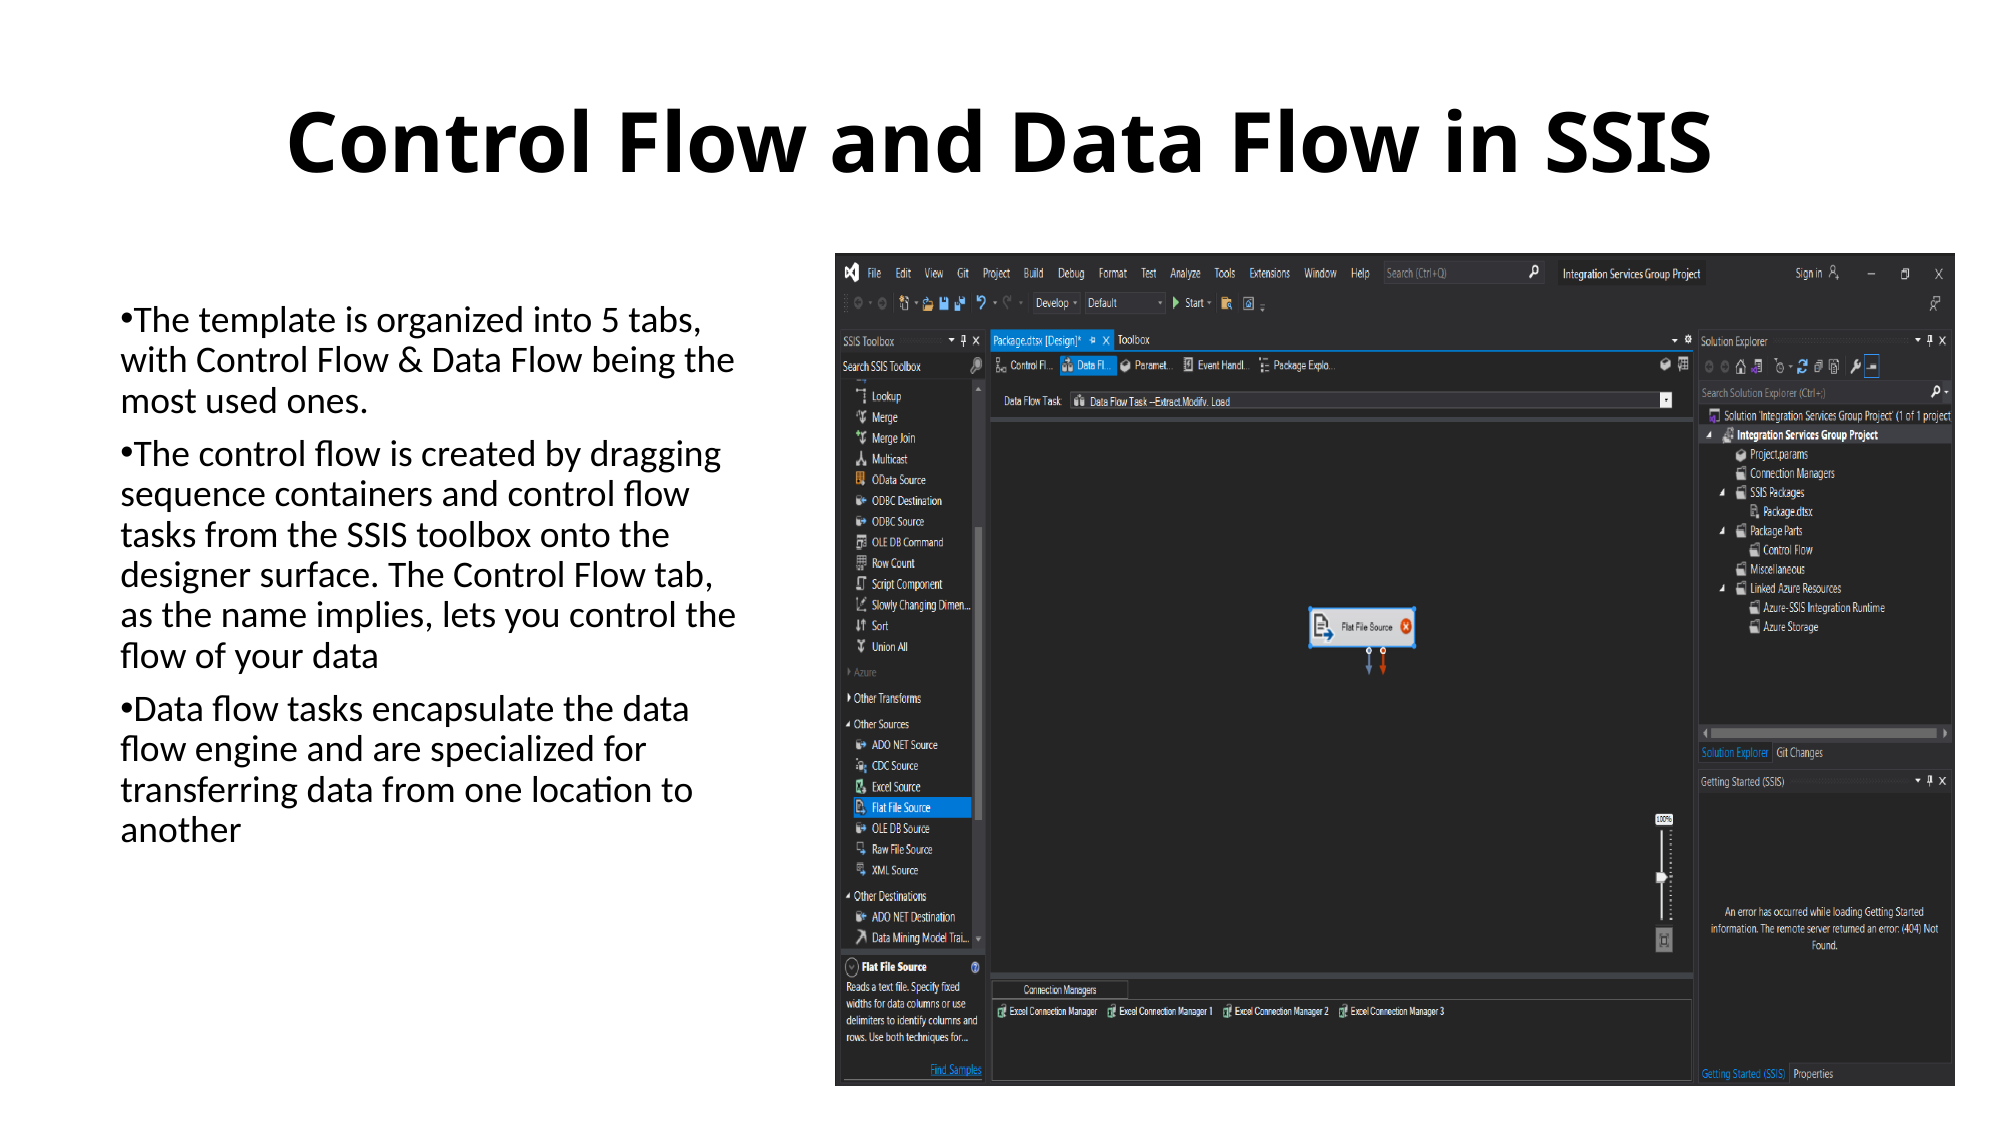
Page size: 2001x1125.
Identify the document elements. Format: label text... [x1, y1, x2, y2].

title Control Flow and Data Flow in SSIS [105, 52, 1895, 240]
text_box The template is organized into 5 tabs, with Control Flow & Data Flow being the most used ones. The control flow is created by dragging sequence containers and control flow tasks from the SSIS toolbox onto the designer surface. The Control Flow tab, as the name implies, lets you control the flow of your data Data flow tasks encapsulate the data flow engine and are specialized for transferring data from one location to another [105, 292, 763, 1014]
picture [835, 253, 1955, 1086]
